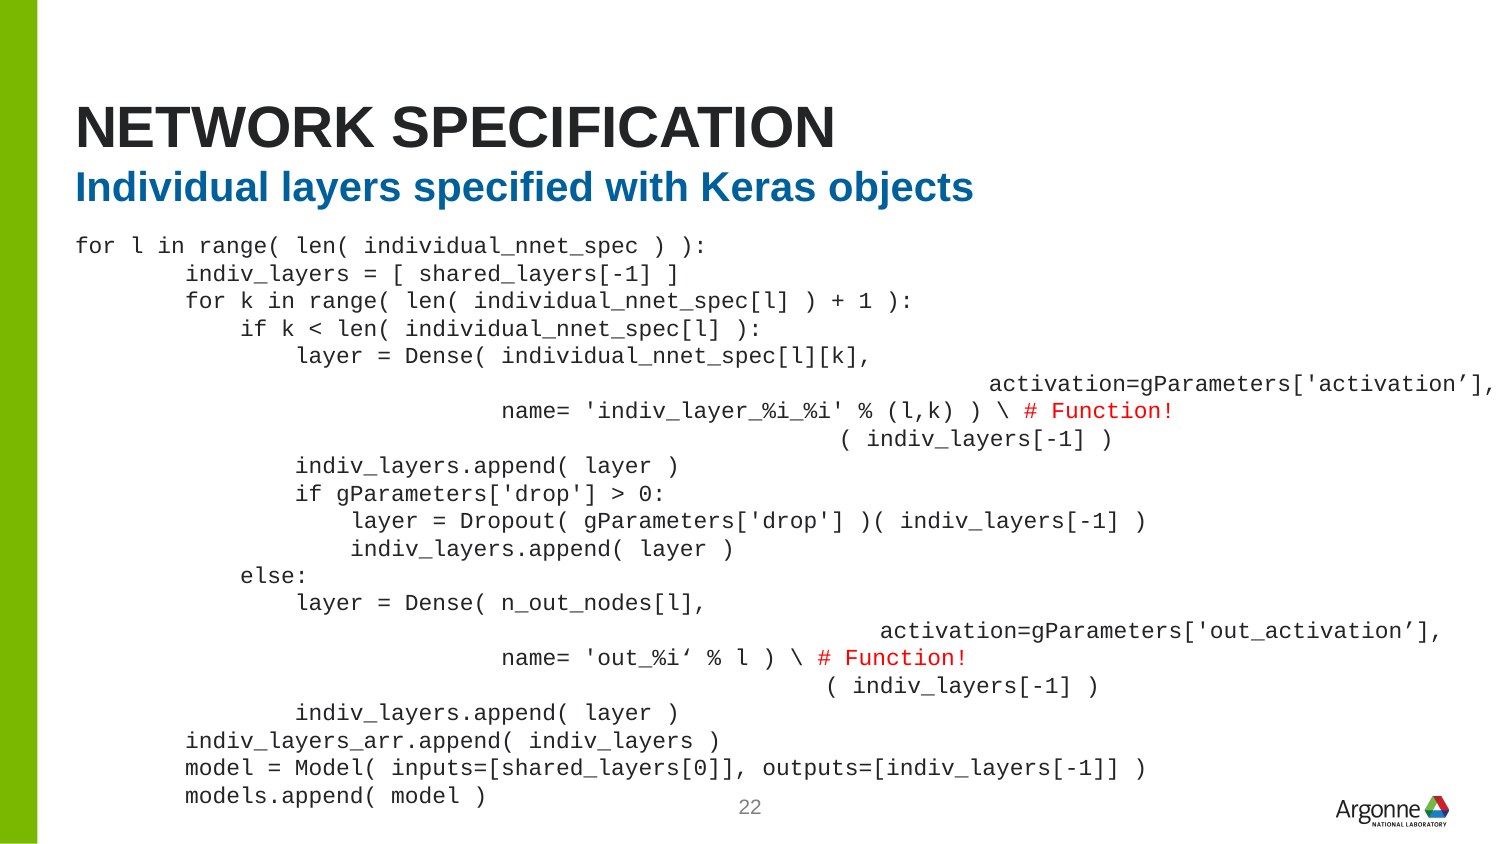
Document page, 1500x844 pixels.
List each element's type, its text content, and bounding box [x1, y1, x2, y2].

title Network specification [75, 58, 1449, 161]
slide_number 22 [712, 796, 788, 819]
list Individual layers specified with Keras objects [75, 165, 1449, 228]
list for l in range( len( individual_nnet_spec ) ): indiv_layers = [ shared_layers[-1] ] for k in range( len( individual_nnet_spec[l] ) + 1 ): if k < len( individual_nnet_spec[l] ): layer = Dense( individual_nnet_spec[l][k], activation=gParameters['activation’], name= 'indiv_layer_%i_%i' % (l,k) ) \ # Function! ( indiv_layers[-1] ) indiv_layers.append( layer ) if gParameters['drop'] > 0: layer = Dropout( gParameters['drop'] )( indiv_layers[-1] ) indiv_layers.append( layer ) else: layer = Dense( n_out_nodes[l], activation=gParameters['out_activation’], name= 'out_%i‘ % l ) \ # Function! ( indiv_layers[-1] ) indiv_layers.append( layer ) indiv_layers_arr.append( indiv_layers ) model = Model( inputs=[shared_layers[0]], outputs=[indiv_layers[-1]] ) models.append( model ) [75, 231, 1500, 776]
picture [1330, 787, 1458, 834]
